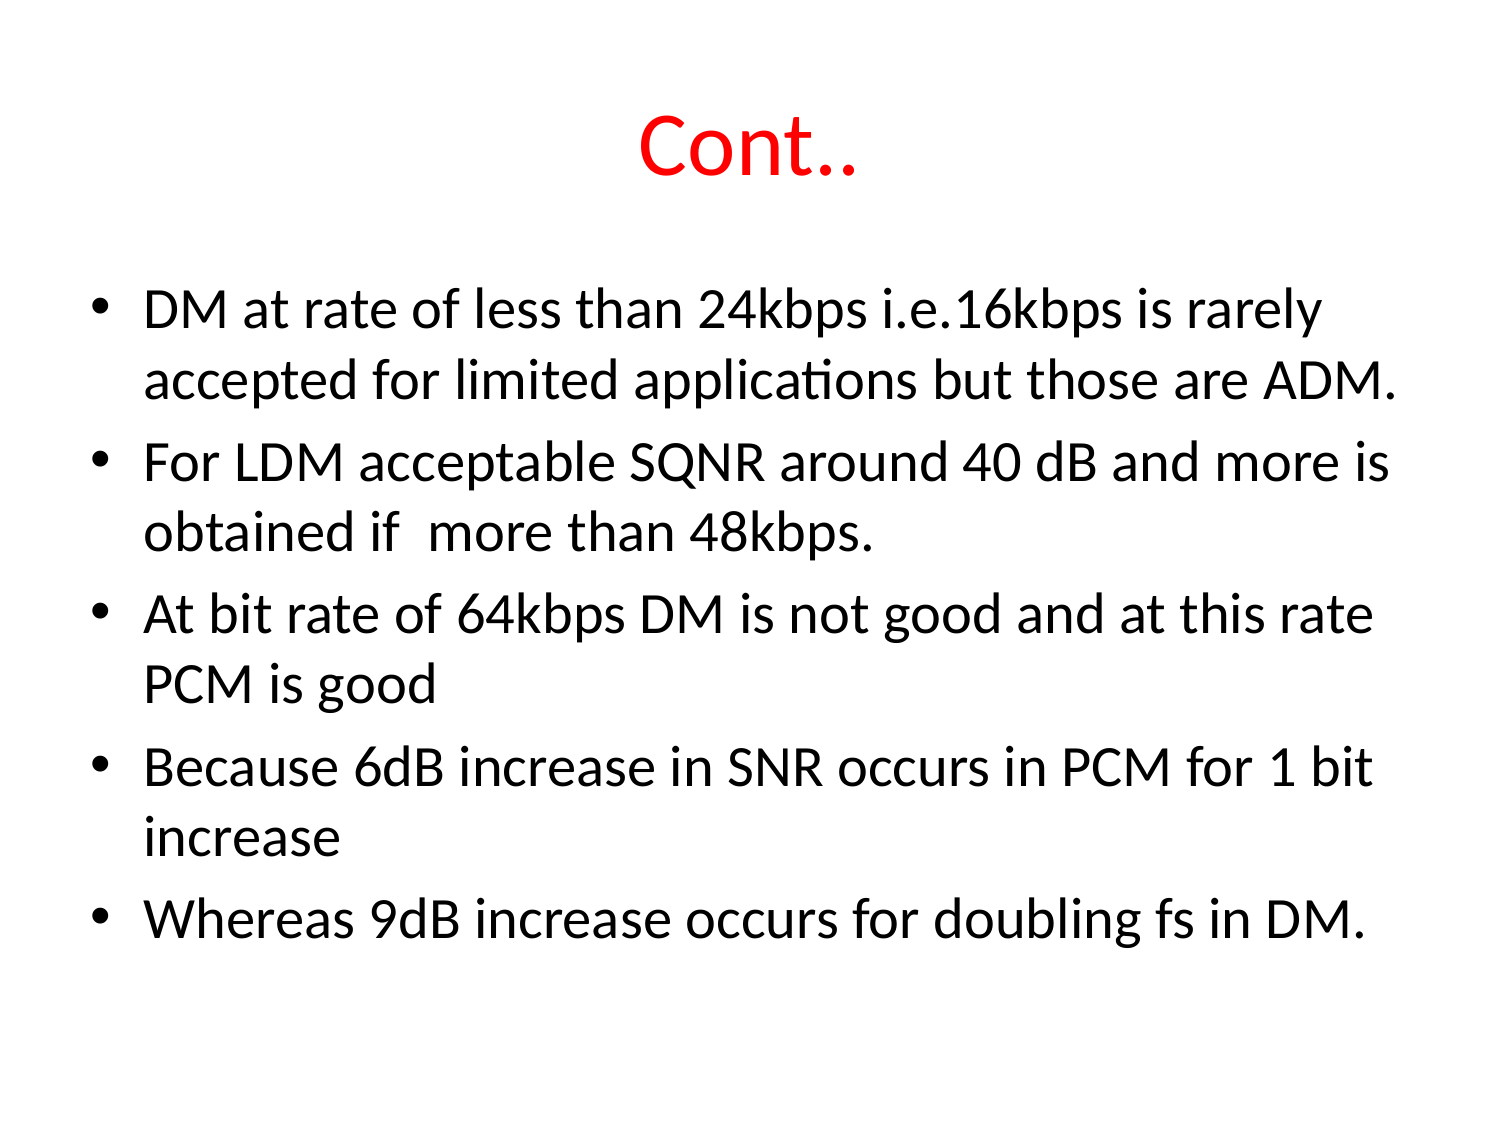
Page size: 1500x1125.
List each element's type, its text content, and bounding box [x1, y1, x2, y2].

title Cont.. [75, 45, 1425, 233]
list DM at rate of less than 24kbps i.e.16kbps is rarely accepted for limited applications but those are ADM. For LDM acceptable SQNR around 40 dB and more is obtained if more than 48kbps. At bit rate of 64kbps DM is not good and at this rate PCM is good Because 6dB increase in SNR occurs in PCM for 1 bit increase Whereas 9dB increase occurs for doubling fs in DM. [75, 262, 1425, 1005]
